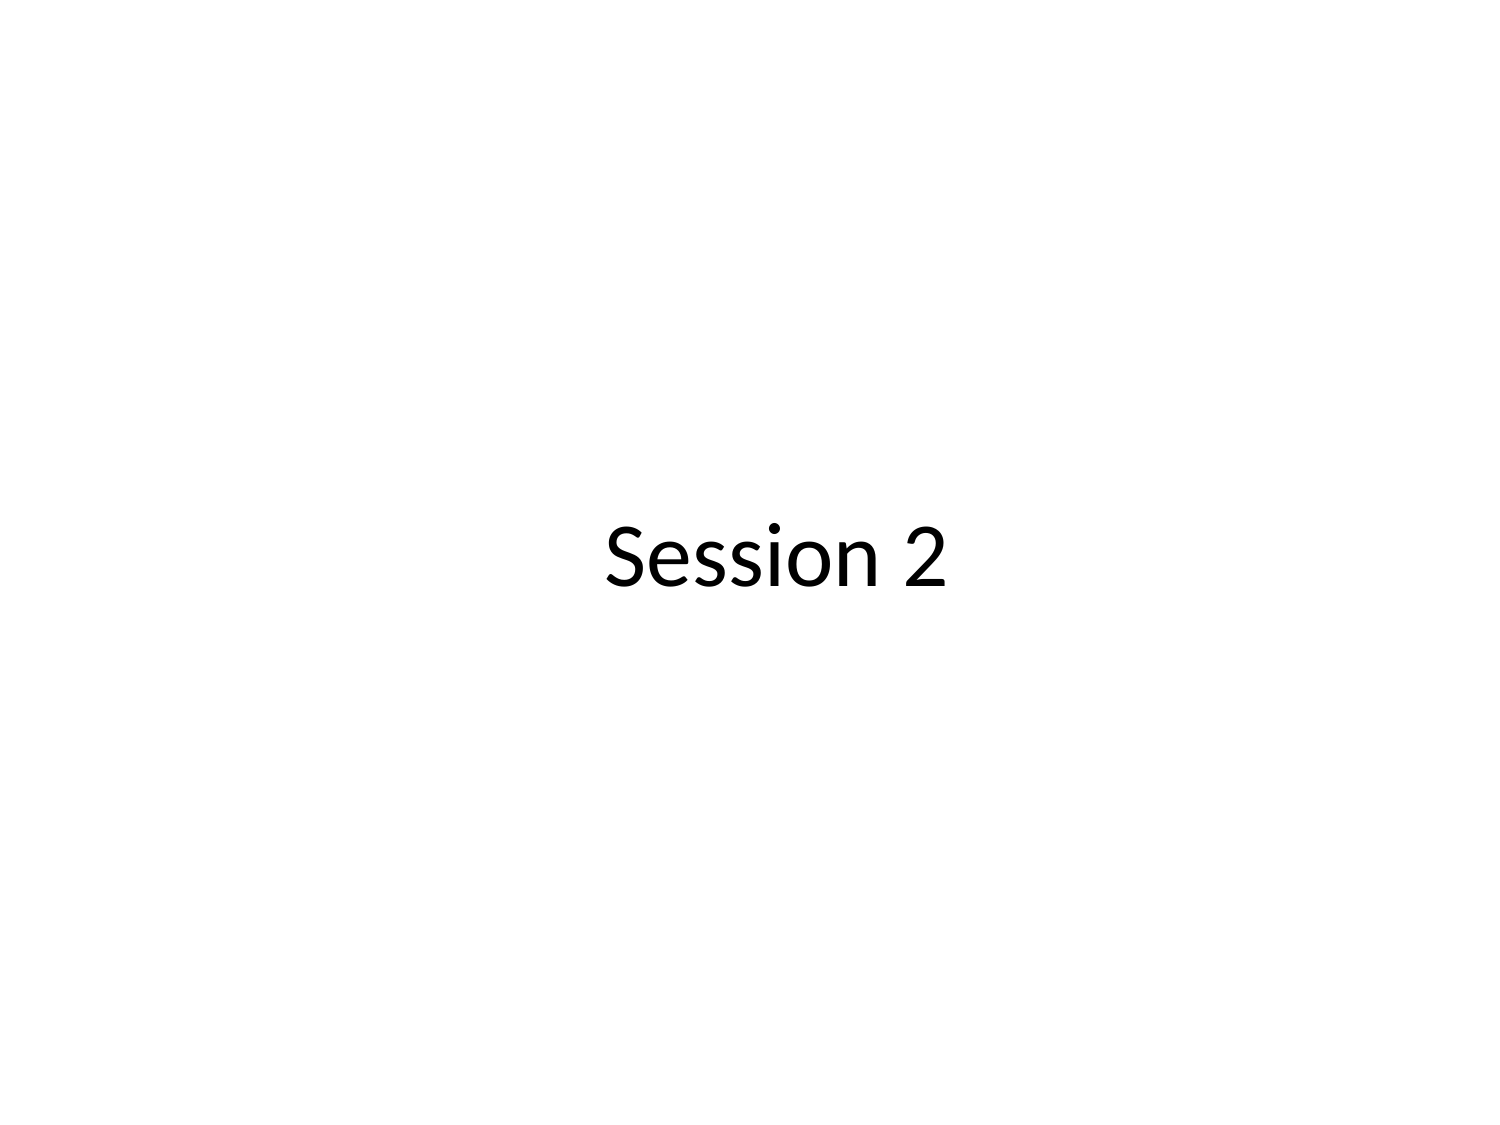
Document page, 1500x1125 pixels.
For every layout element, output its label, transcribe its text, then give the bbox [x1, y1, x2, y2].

title Session 2 [102, 456, 1453, 644]
